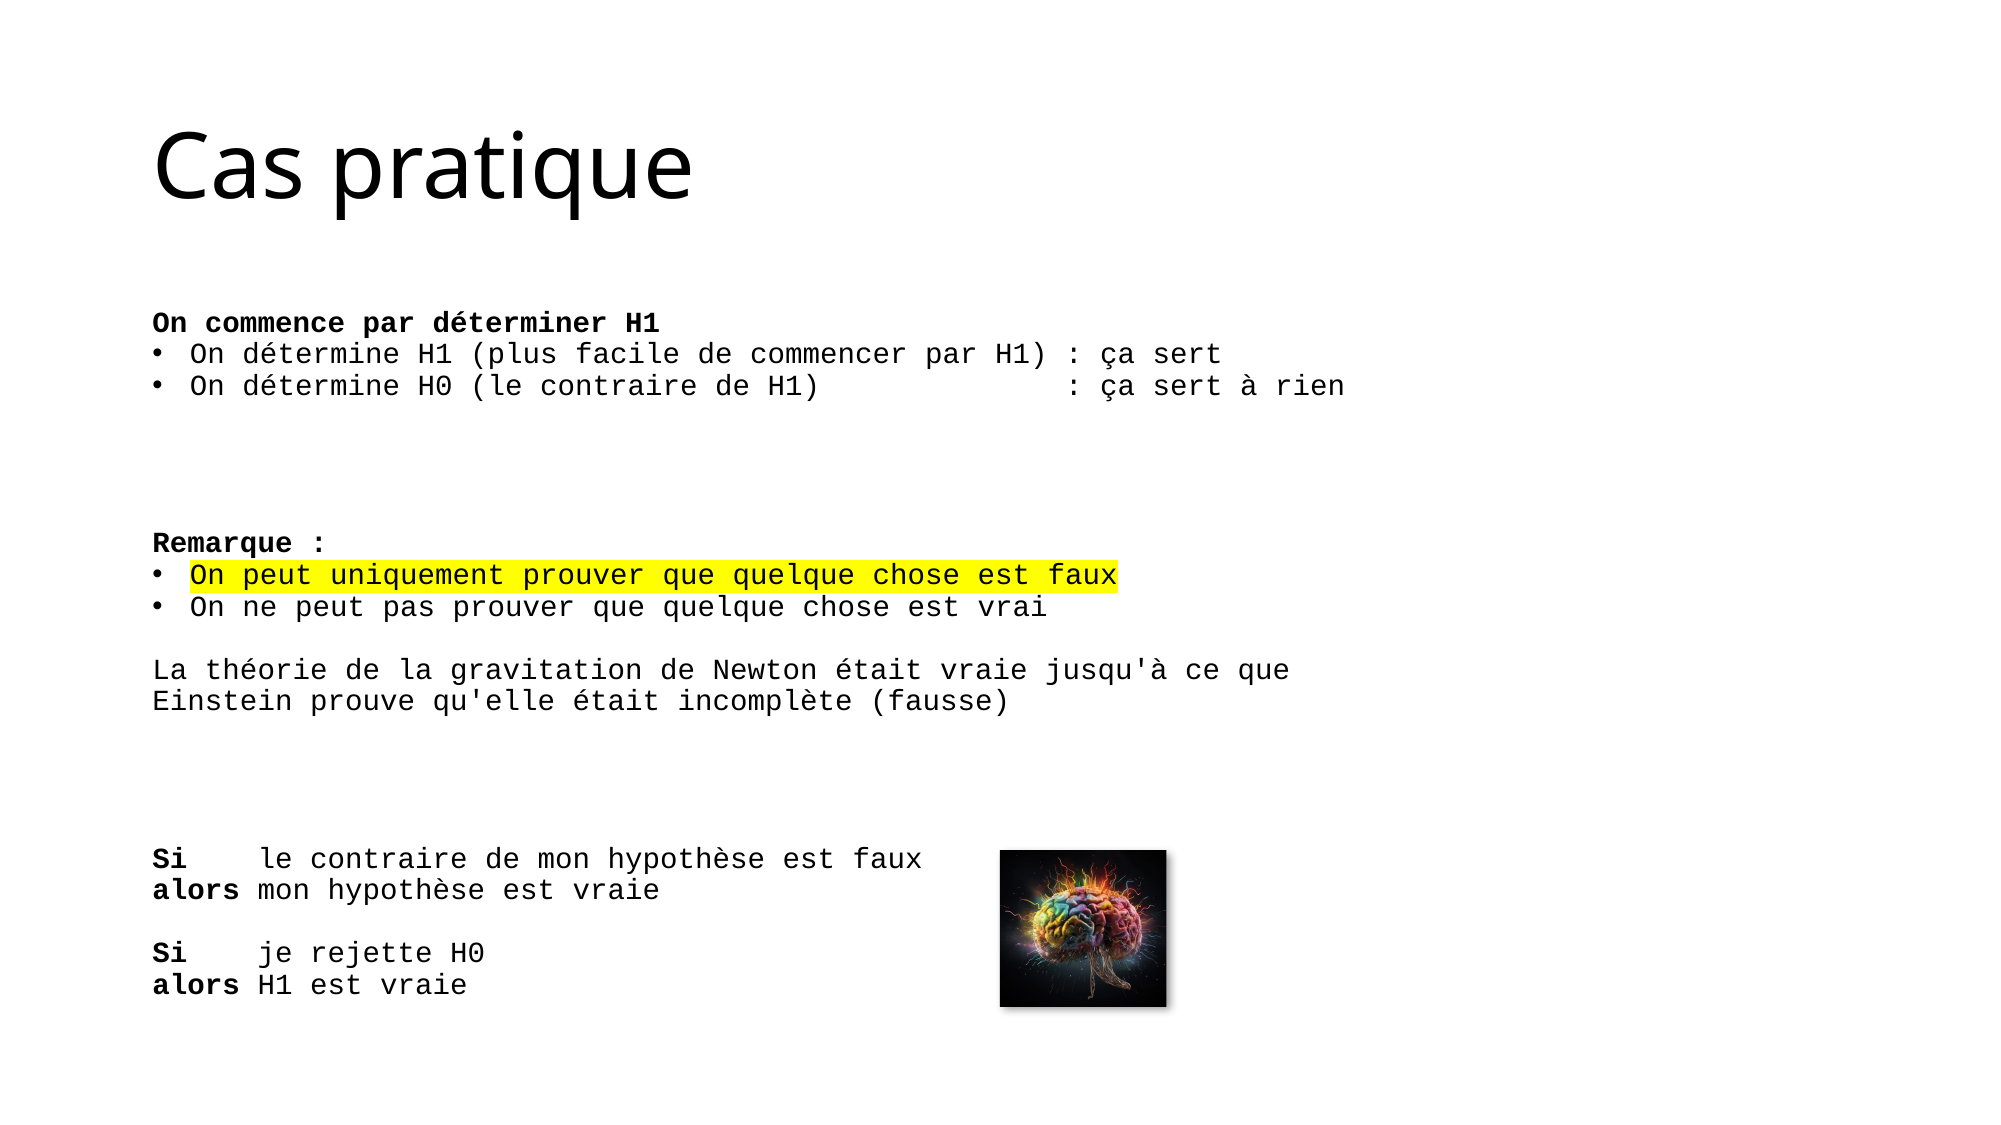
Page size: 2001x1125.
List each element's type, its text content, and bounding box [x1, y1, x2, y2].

picture [999, 850, 1167, 1007]
list On commence par déterminer H1 On détermine H1 (plus facile de commencer par H1) : ça sert On détermine H0 (le contraire de H1) : ça sert à rien Remarque : On peut uniquement prouver que quelque chose est faux On ne peut pas prouver que quelque chose est vrai La théorie de la gravitation de Newton était vraie jusqu'à ce que Einstein prouve qu'elle était incomplète (fausse) Si le contraire de mon hypothèse est faux alors mon hypothèse est vraie Si je rejette H0 alors H1 est vraie [137, 299, 1863, 1014]
title Cas pratique [137, 59, 1863, 278]
